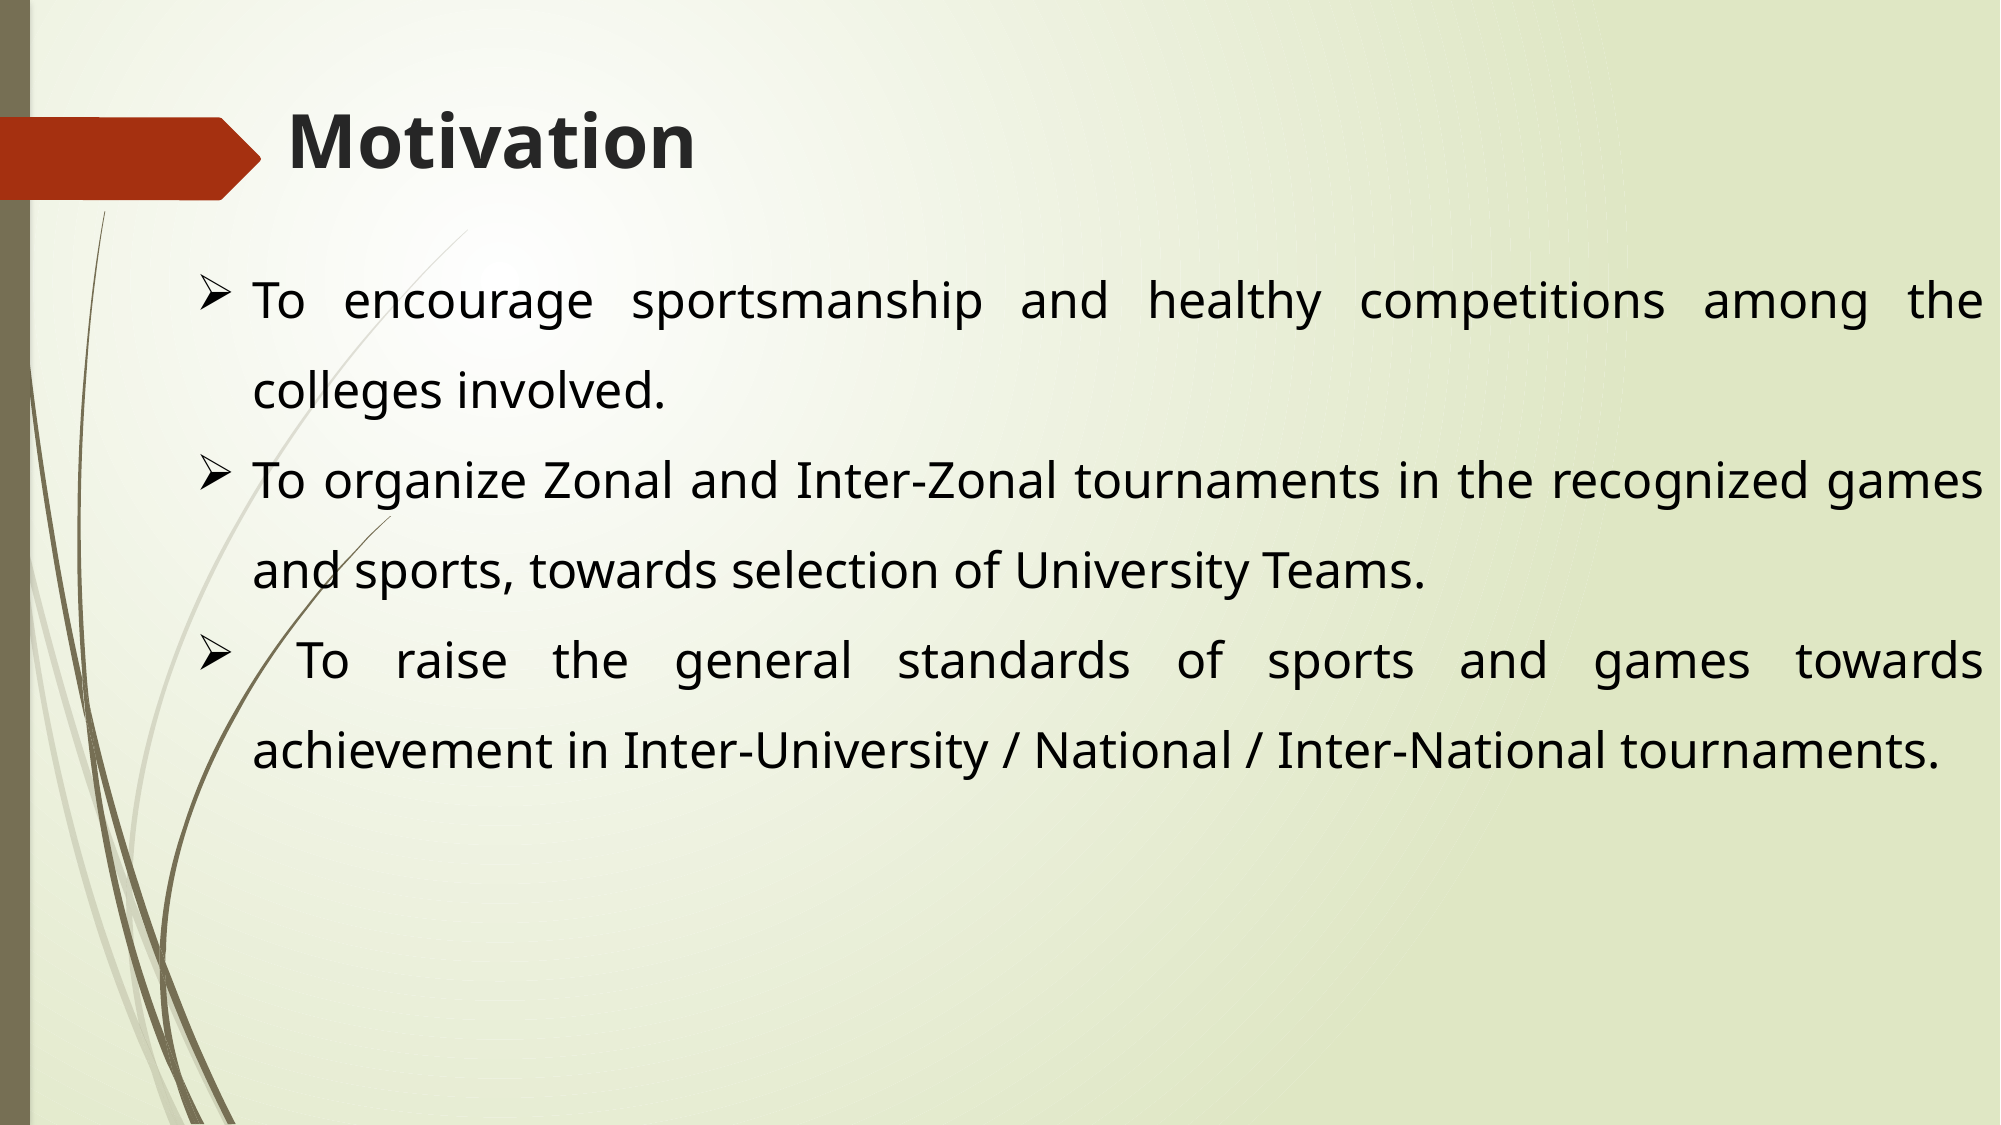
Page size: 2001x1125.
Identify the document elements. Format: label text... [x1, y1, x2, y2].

text_box To encourage sportsmanship and healthy competitions among the colleges involved. To organize Zonal and Inter-Zonal tournaments in the recognized games and sports, towards selection of University Teams. To raise the general standards of sports and games towards achievement in Inter-University / National / Inter-National tournaments. [181, 231, 2000, 877]
title Motivation [271, 86, 1685, 196]
